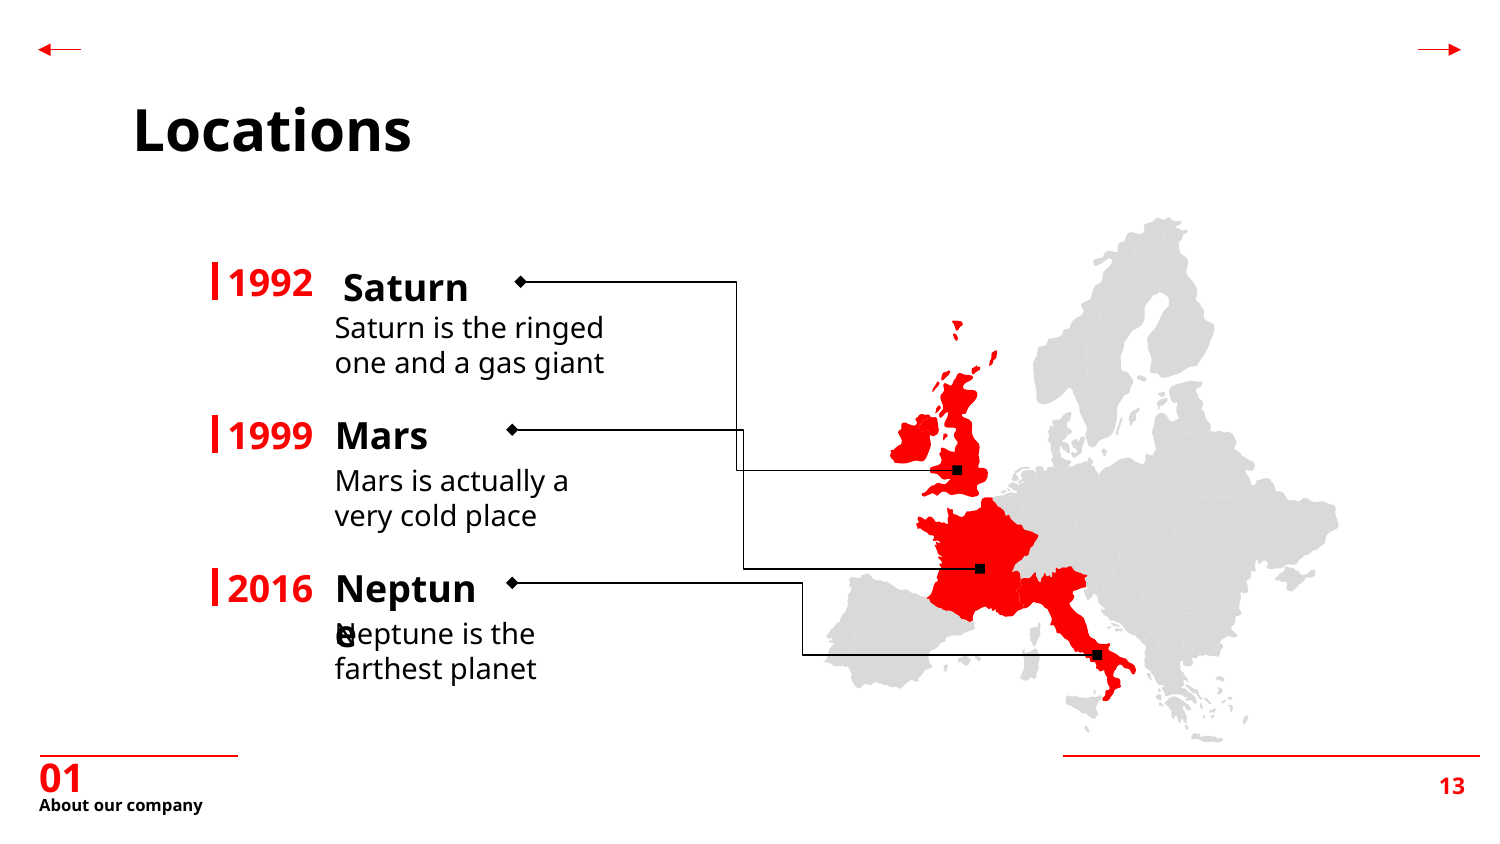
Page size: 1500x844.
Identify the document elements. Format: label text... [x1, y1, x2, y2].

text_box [823, 216, 1339, 743]
text_box Saturn is the ringed one and a gas giant [319, 309, 515, 390]
text_box Mars [339, 411, 513, 448]
text_box 1992 [212, 244, 339, 304]
title About our company [24, 785, 521, 824]
text_box 2016 [212, 549, 339, 610]
text_box Neptune [339, 564, 513, 601]
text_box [512, 582, 1093, 656]
title 01 [24, 774, 302, 801]
text_box 1999 [212, 396, 339, 457]
text_box Neptune is the farthest planet [319, 615, 637, 695]
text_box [511, 429, 976, 570]
title Locations [116, 78, 1259, 173]
text_box Saturn [339, 263, 521, 301]
text_box Mars is actually a very cold place [319, 462, 506, 543]
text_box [520, 281, 953, 428]
